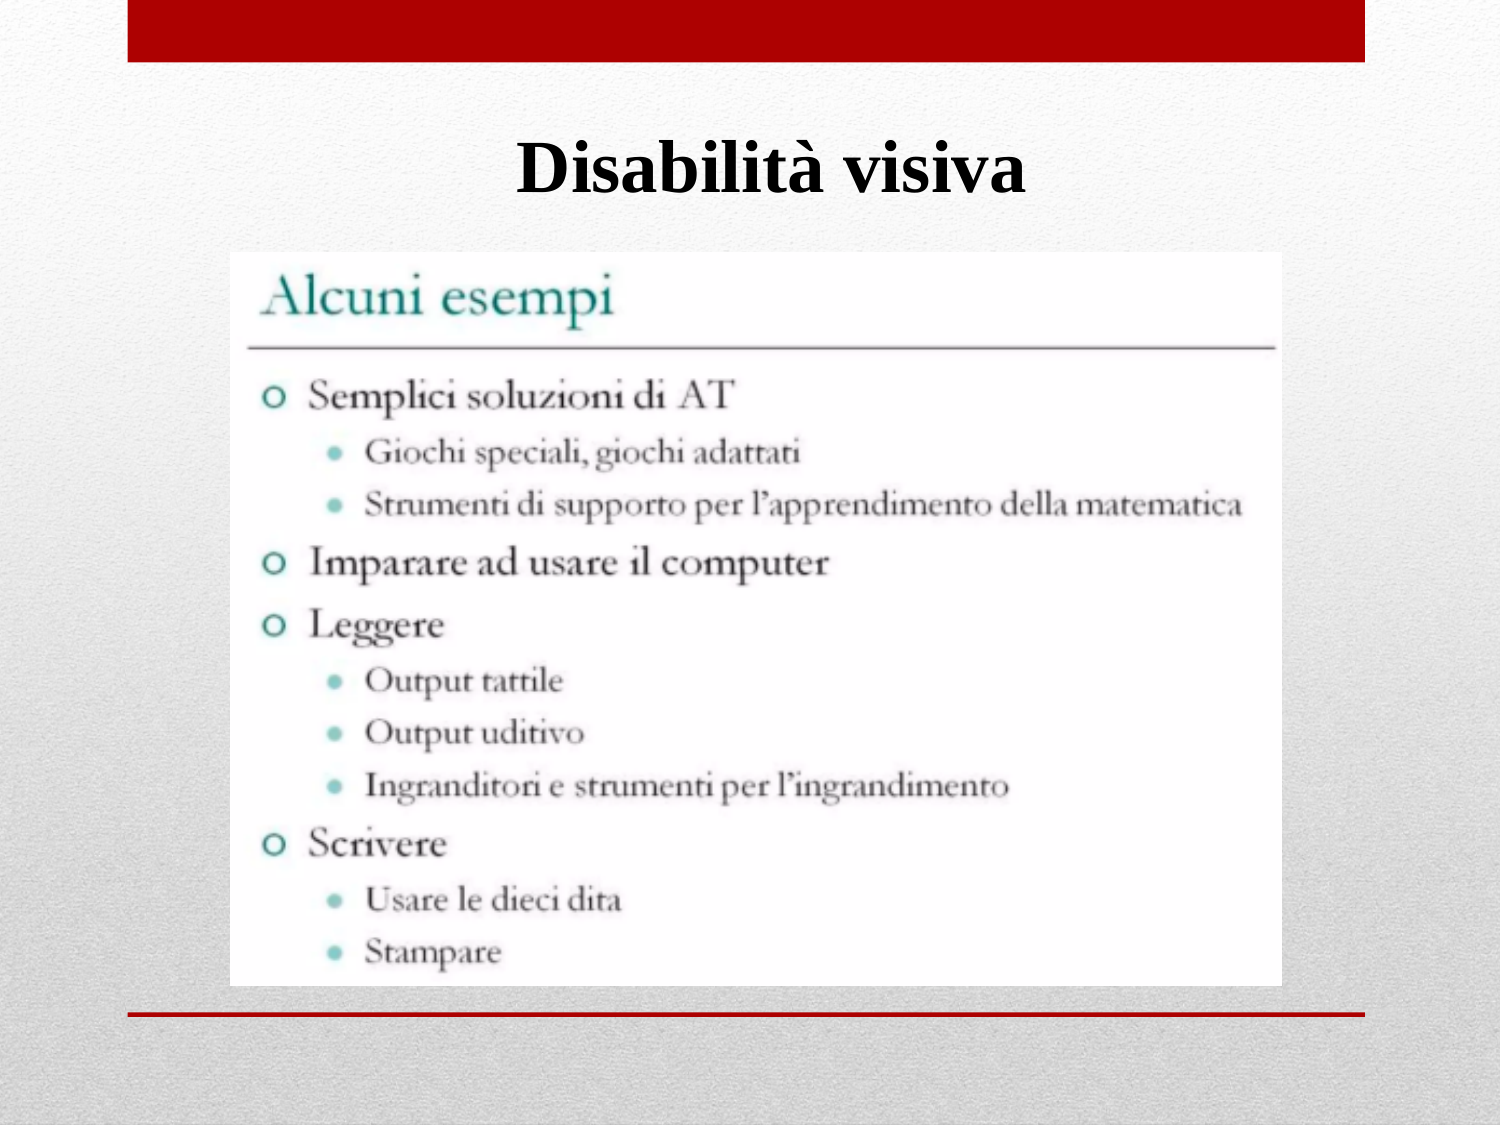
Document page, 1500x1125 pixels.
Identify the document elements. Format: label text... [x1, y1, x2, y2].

text_box Disabilità visiva [502, 109, 1043, 215]
picture [229, 251, 1283, 986]
